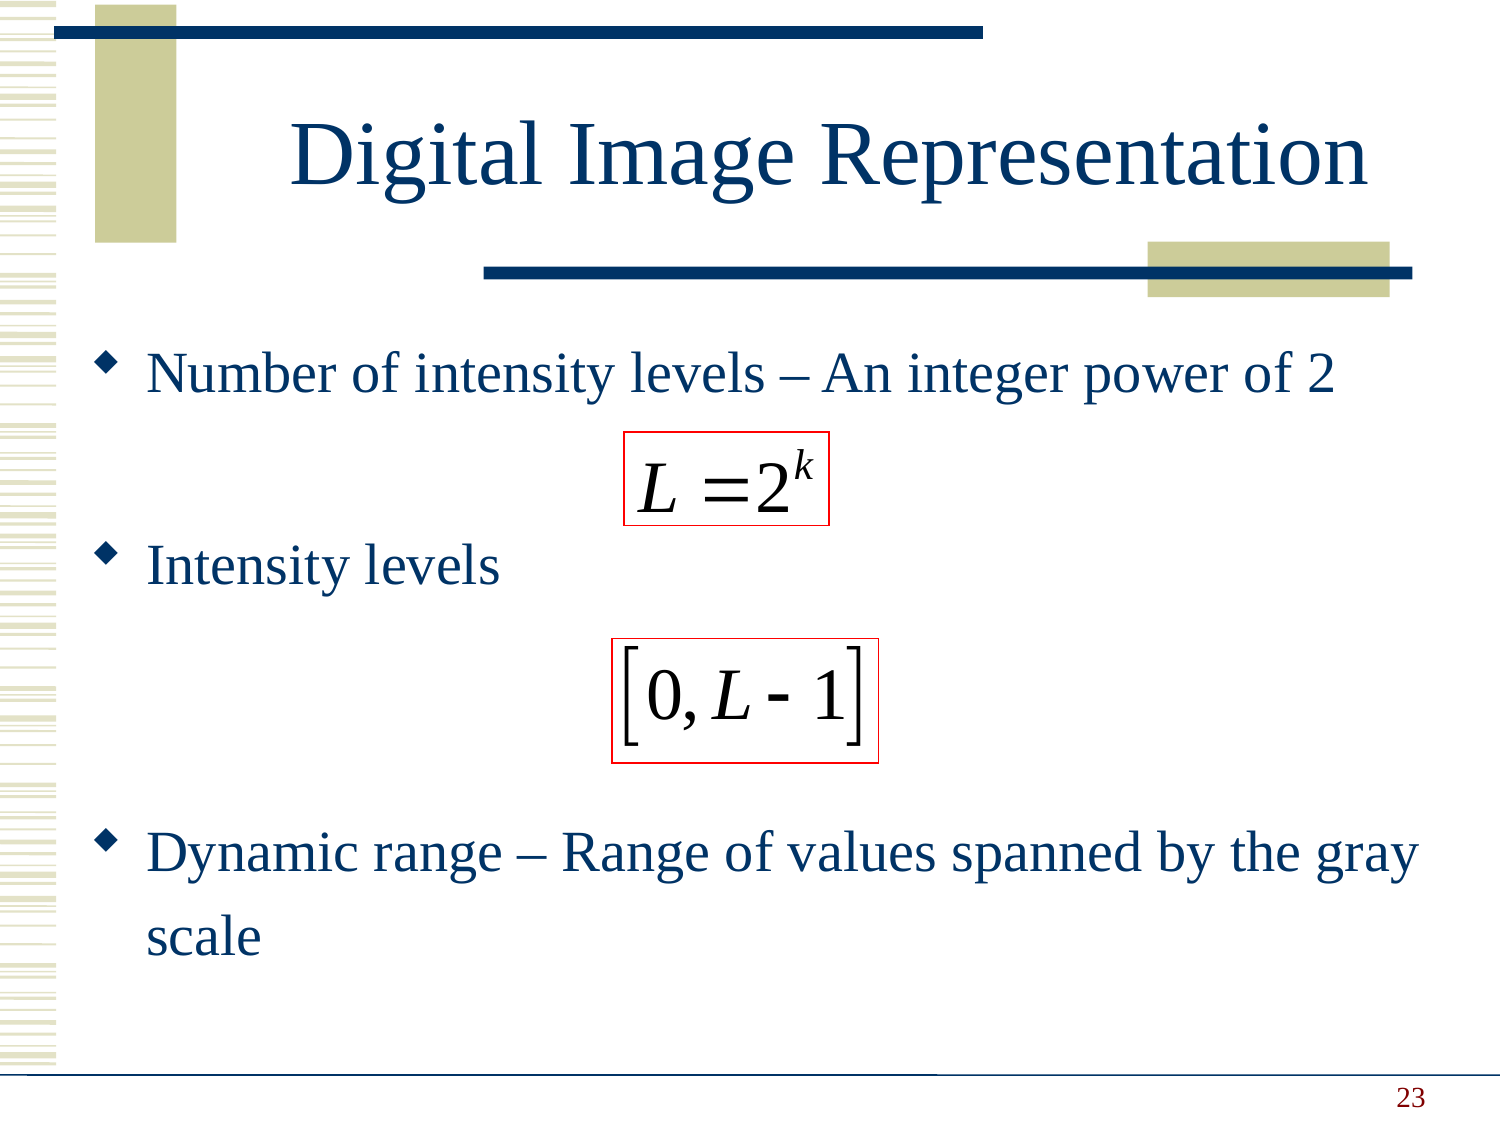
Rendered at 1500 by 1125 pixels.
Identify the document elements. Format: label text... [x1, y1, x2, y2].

text_box 23 [1080, 1046, 1441, 1121]
title Digital Image Representation [224, 62, 1436, 251]
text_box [624, 432, 829, 526]
text_box Number of intensity levels – An integer power of 2 Intensity levels Dynamic range – Range of values spanned by the gray scale [75, 313, 1475, 488]
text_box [612, 639, 878, 763]
